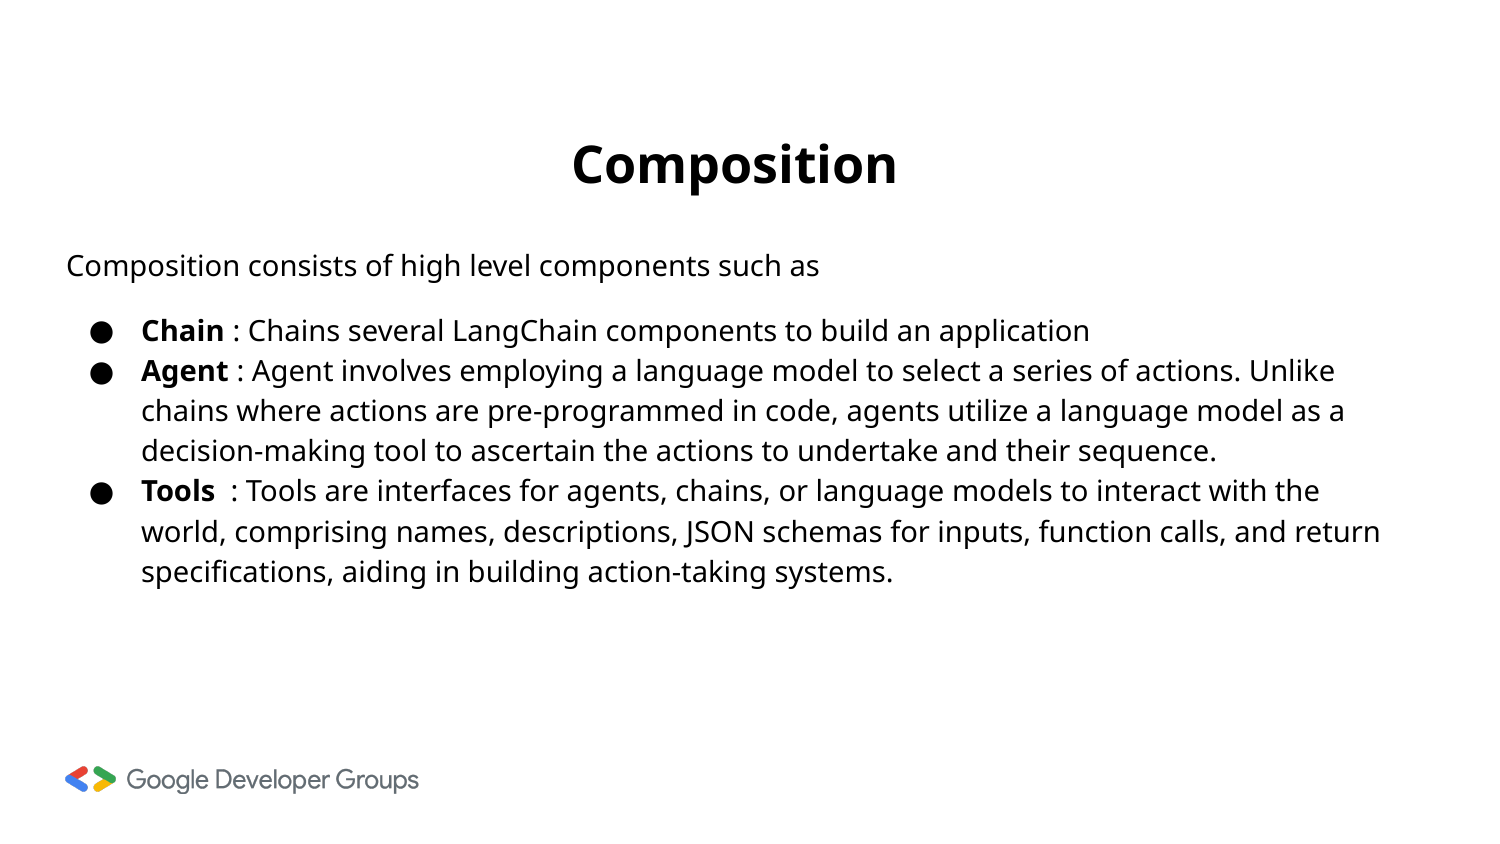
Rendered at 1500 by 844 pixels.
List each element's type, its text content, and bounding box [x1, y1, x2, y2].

list Composition consists of high level components such as Chain : Chains several LangChain components to build an application Agent : Agent involves employing a language model to select a series of actions. Unlike chains where actions are pre-programmed in code, agents utilize a language model as a decision-making tool to ascertain the actions to undertake and their sequence. Tools : Tools are interfaces for agents, chains, or language models to interact with the world, comprising names, descriptions, JSON schemas for inputs, function calls, and return specifications, aiding in building action-taking systems. [51, 226, 1420, 788]
picture [64, 788, 419, 794]
title Composition [51, 88, 1420, 210]
